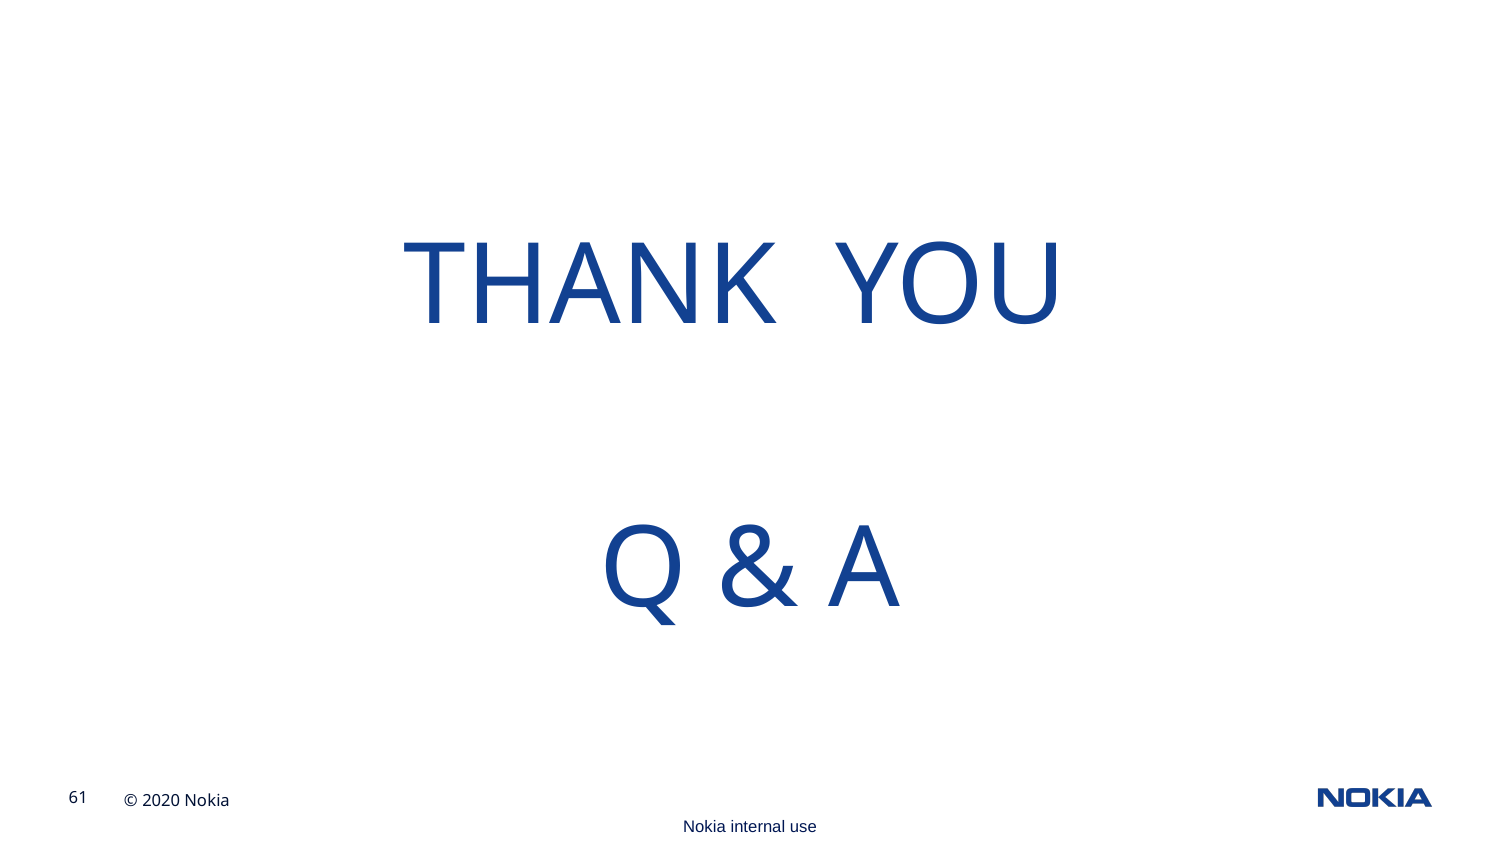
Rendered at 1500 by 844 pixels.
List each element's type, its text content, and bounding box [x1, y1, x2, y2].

text_box THANK YOU Q & A [388, 203, 1112, 636]
text_box [119, 111, 1389, 728]
picture [1292, 762, 1458, 833]
